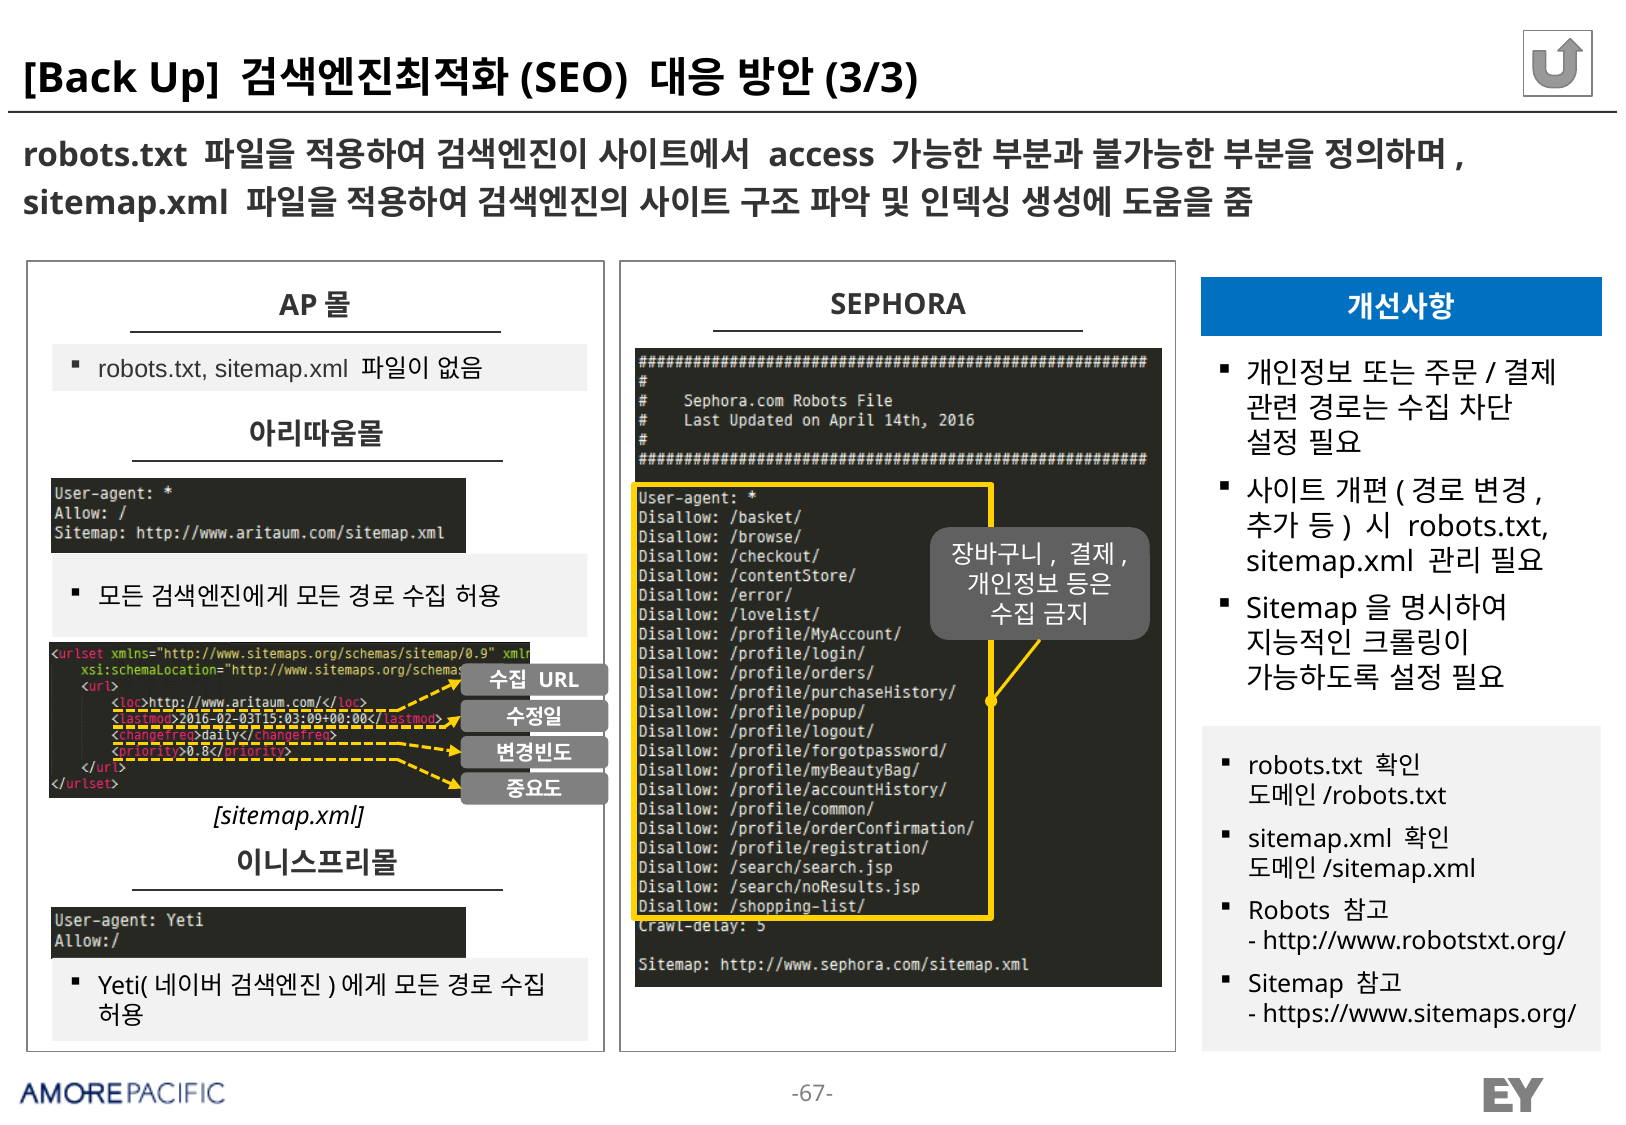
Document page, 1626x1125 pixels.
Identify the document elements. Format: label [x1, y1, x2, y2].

picture [50, 478, 466, 553]
picture [50, 907, 466, 959]
text_box [25, 259, 611, 1053]
picture [635, 348, 1162, 987]
picture [48, 642, 530, 798]
list [8, 117, 1618, 225]
title [8, 7, 1617, 109]
text_box [1202, 277, 1601, 335]
text_box [1202, 348, 1601, 1052]
picture [13, 1075, 233, 1114]
text_box [1521, 28, 1594, 98]
text_box [618, 259, 1177, 1053]
